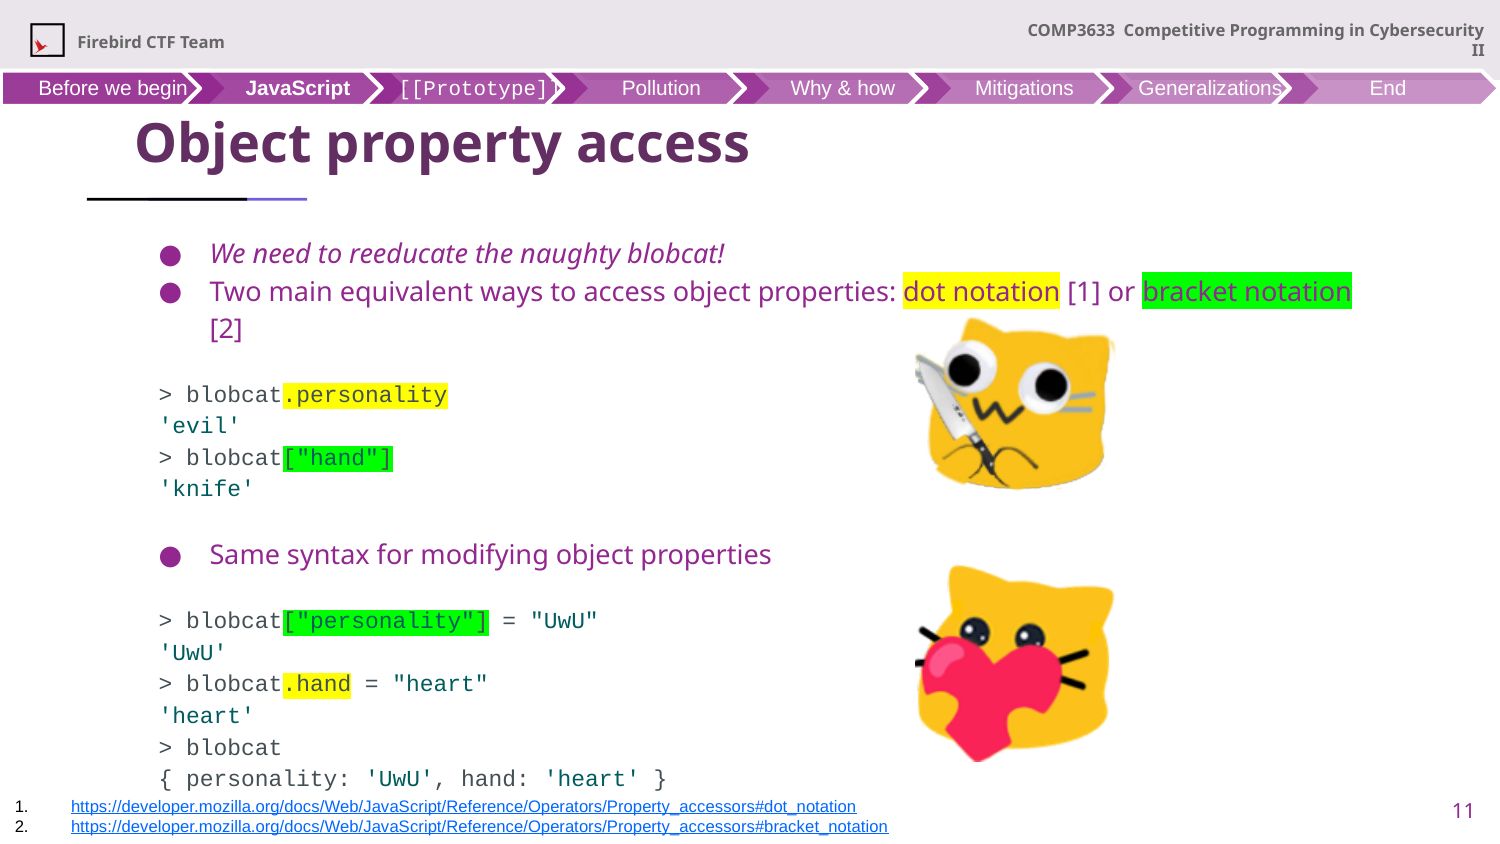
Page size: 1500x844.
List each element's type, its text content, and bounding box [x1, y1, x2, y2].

picture [915, 561, 1117, 762]
list We need to reeducate the naughty blobcat! Two main equivalent ways to access object properties: dot notation [1] or bracket notation [2] > blobcat.personality 'evil' > blobcat["hand"] 'knife' Same syntax for modifying object properties > blobcat["personality"] = "UwU" 'UwU' > blobcat.hand = "heart" 'heart' > blobcat { personality: 'UwU', hand: 'heart' } [119, 216, 1381, 780]
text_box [0, 70, 1500, 107]
text_box https://developer.mozilla.org/docs/Web/JavaScript/Reference/Operators/Property_accessors#dot_notation https://developer.mozilla.org/docs/Web/JavaScript/Reference/Operators/Property_accessors#bracket_notation [0, 788, 1023, 843]
picture [26, 19, 69, 61]
title Object property access [119, 114, 1381, 182]
slide_number 11 [1400, 779, 1491, 844]
picture [915, 301, 1117, 502]
